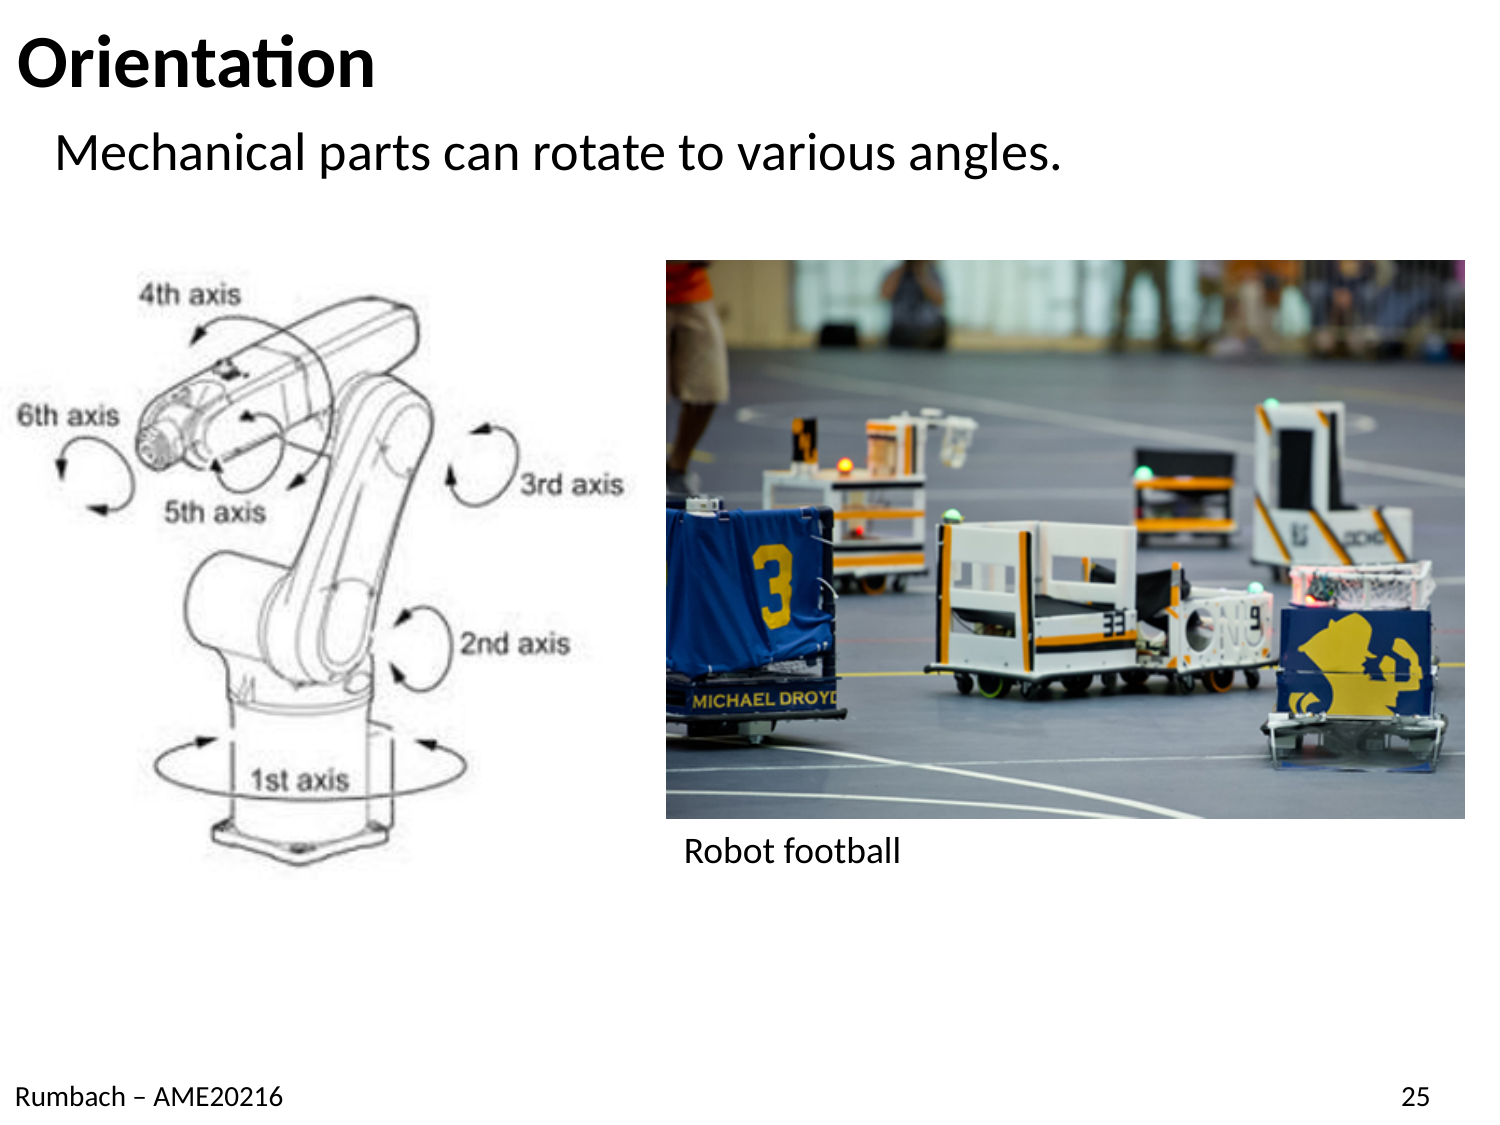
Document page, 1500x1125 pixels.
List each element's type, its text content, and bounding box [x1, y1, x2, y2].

picture [0, 250, 644, 880]
text_box Orientation [3, 5, 393, 111]
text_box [666, 260, 1465, 880]
text_box Mechanical parts can rotate to various angles. [39, 109, 1080, 189]
